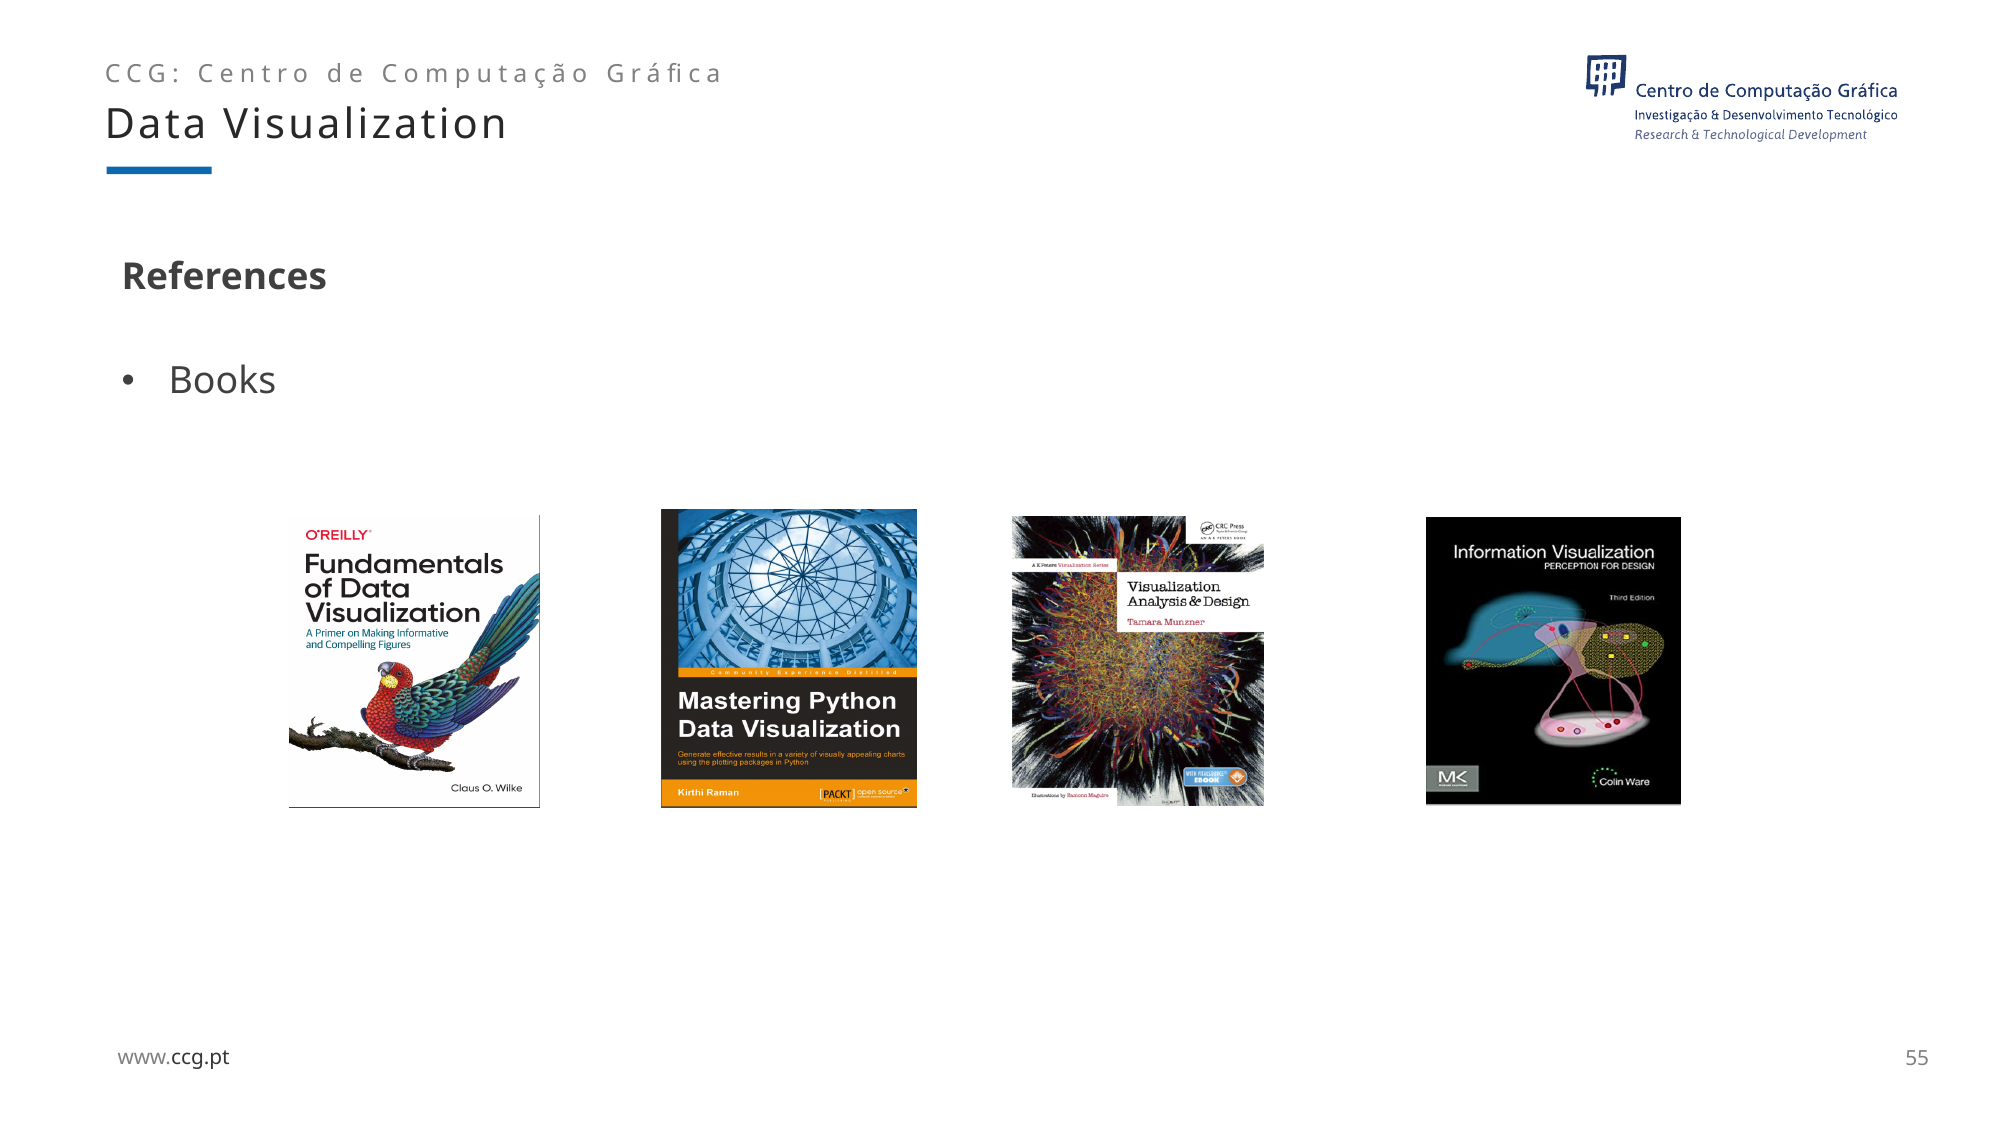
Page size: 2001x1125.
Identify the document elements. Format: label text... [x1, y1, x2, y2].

picture [1426, 517, 1681, 806]
picture [289, 515, 540, 808]
list Data Visualization [104, 102, 1538, 153]
picture [661, 509, 917, 808]
slide_number 55 [1881, 1026, 1953, 1091]
list Books [106, 353, 577, 458]
picture [1012, 516, 1264, 806]
title References [106, 249, 1882, 305]
